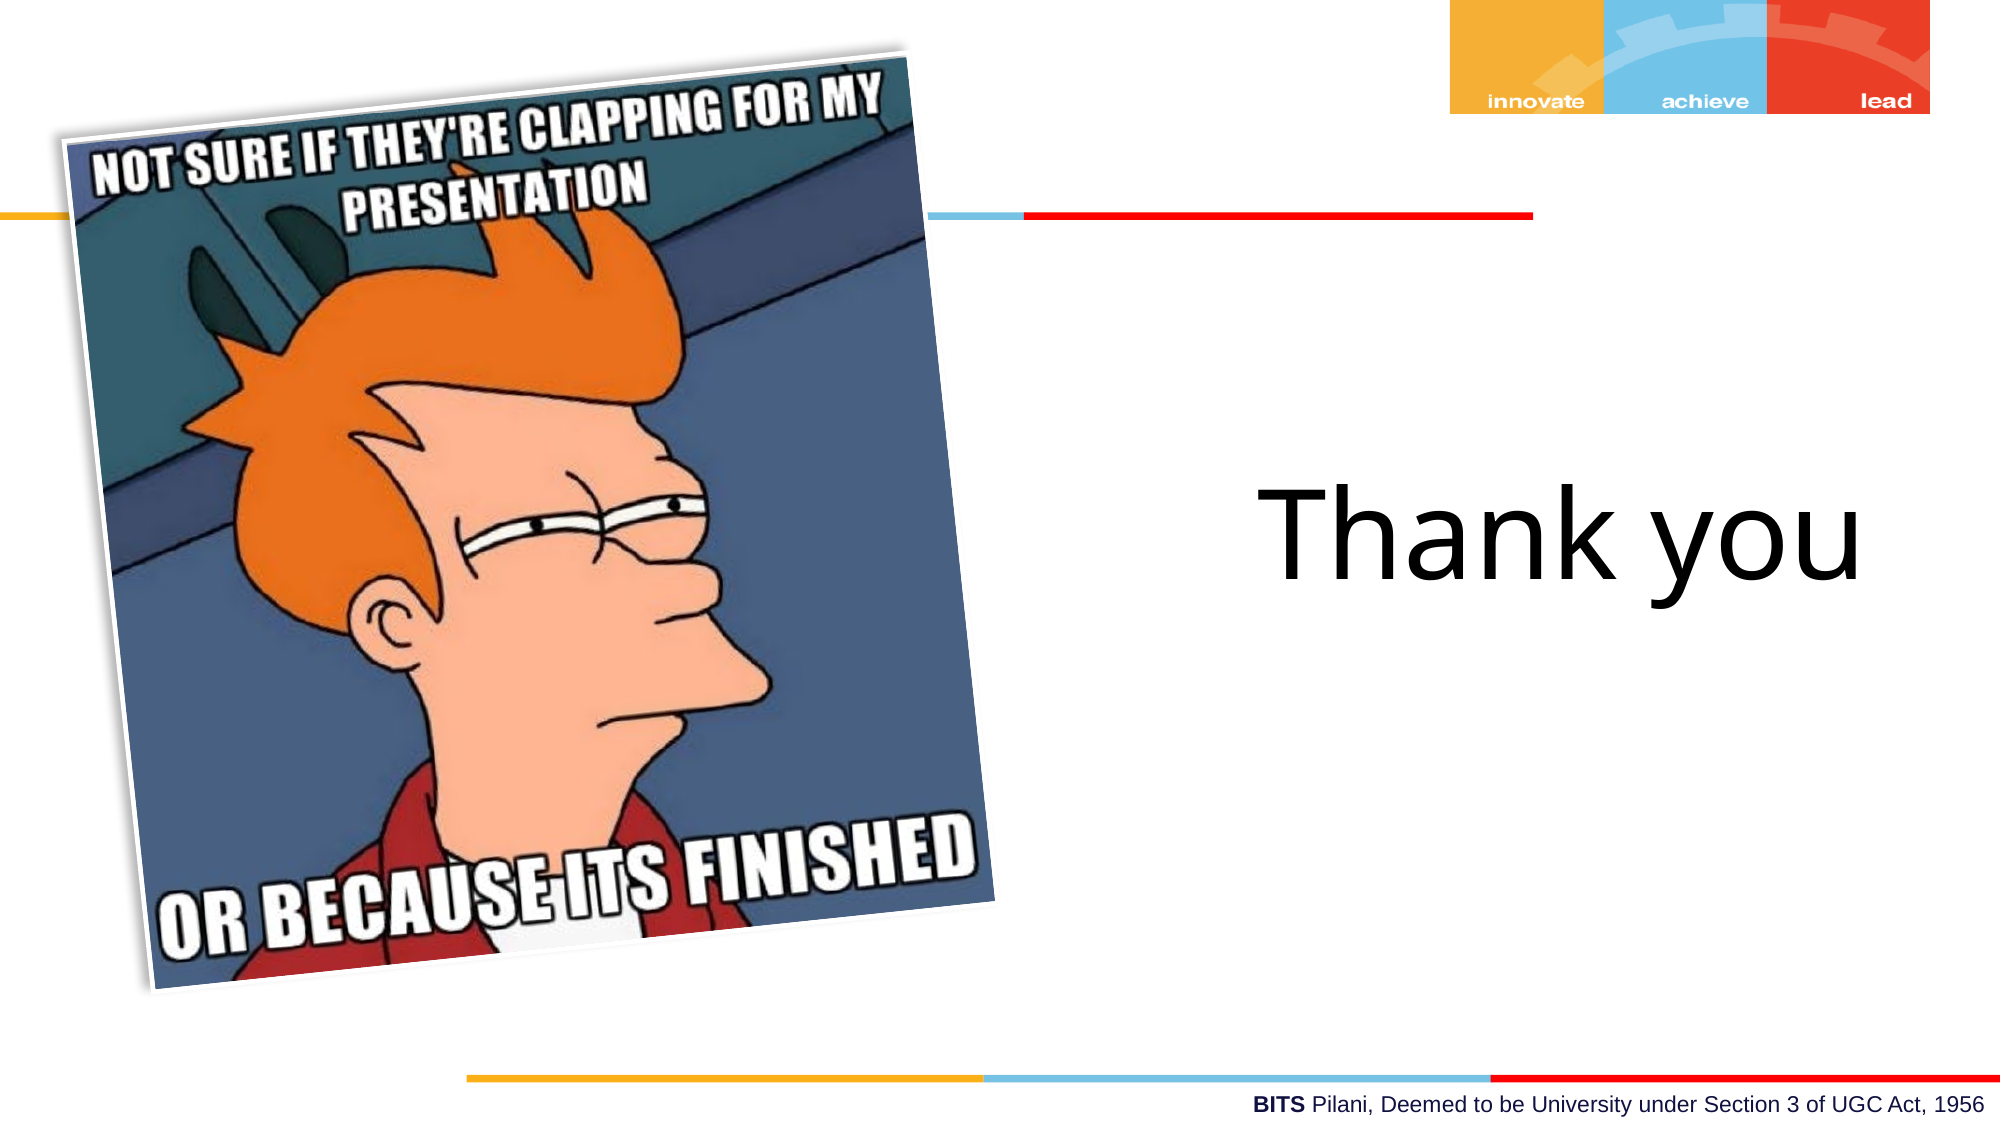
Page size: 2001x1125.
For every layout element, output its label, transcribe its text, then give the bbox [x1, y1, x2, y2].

picture [67, 58, 995, 989]
title Thank you [1124, 121, 2000, 615]
picture [1449, 0, 1930, 114]
